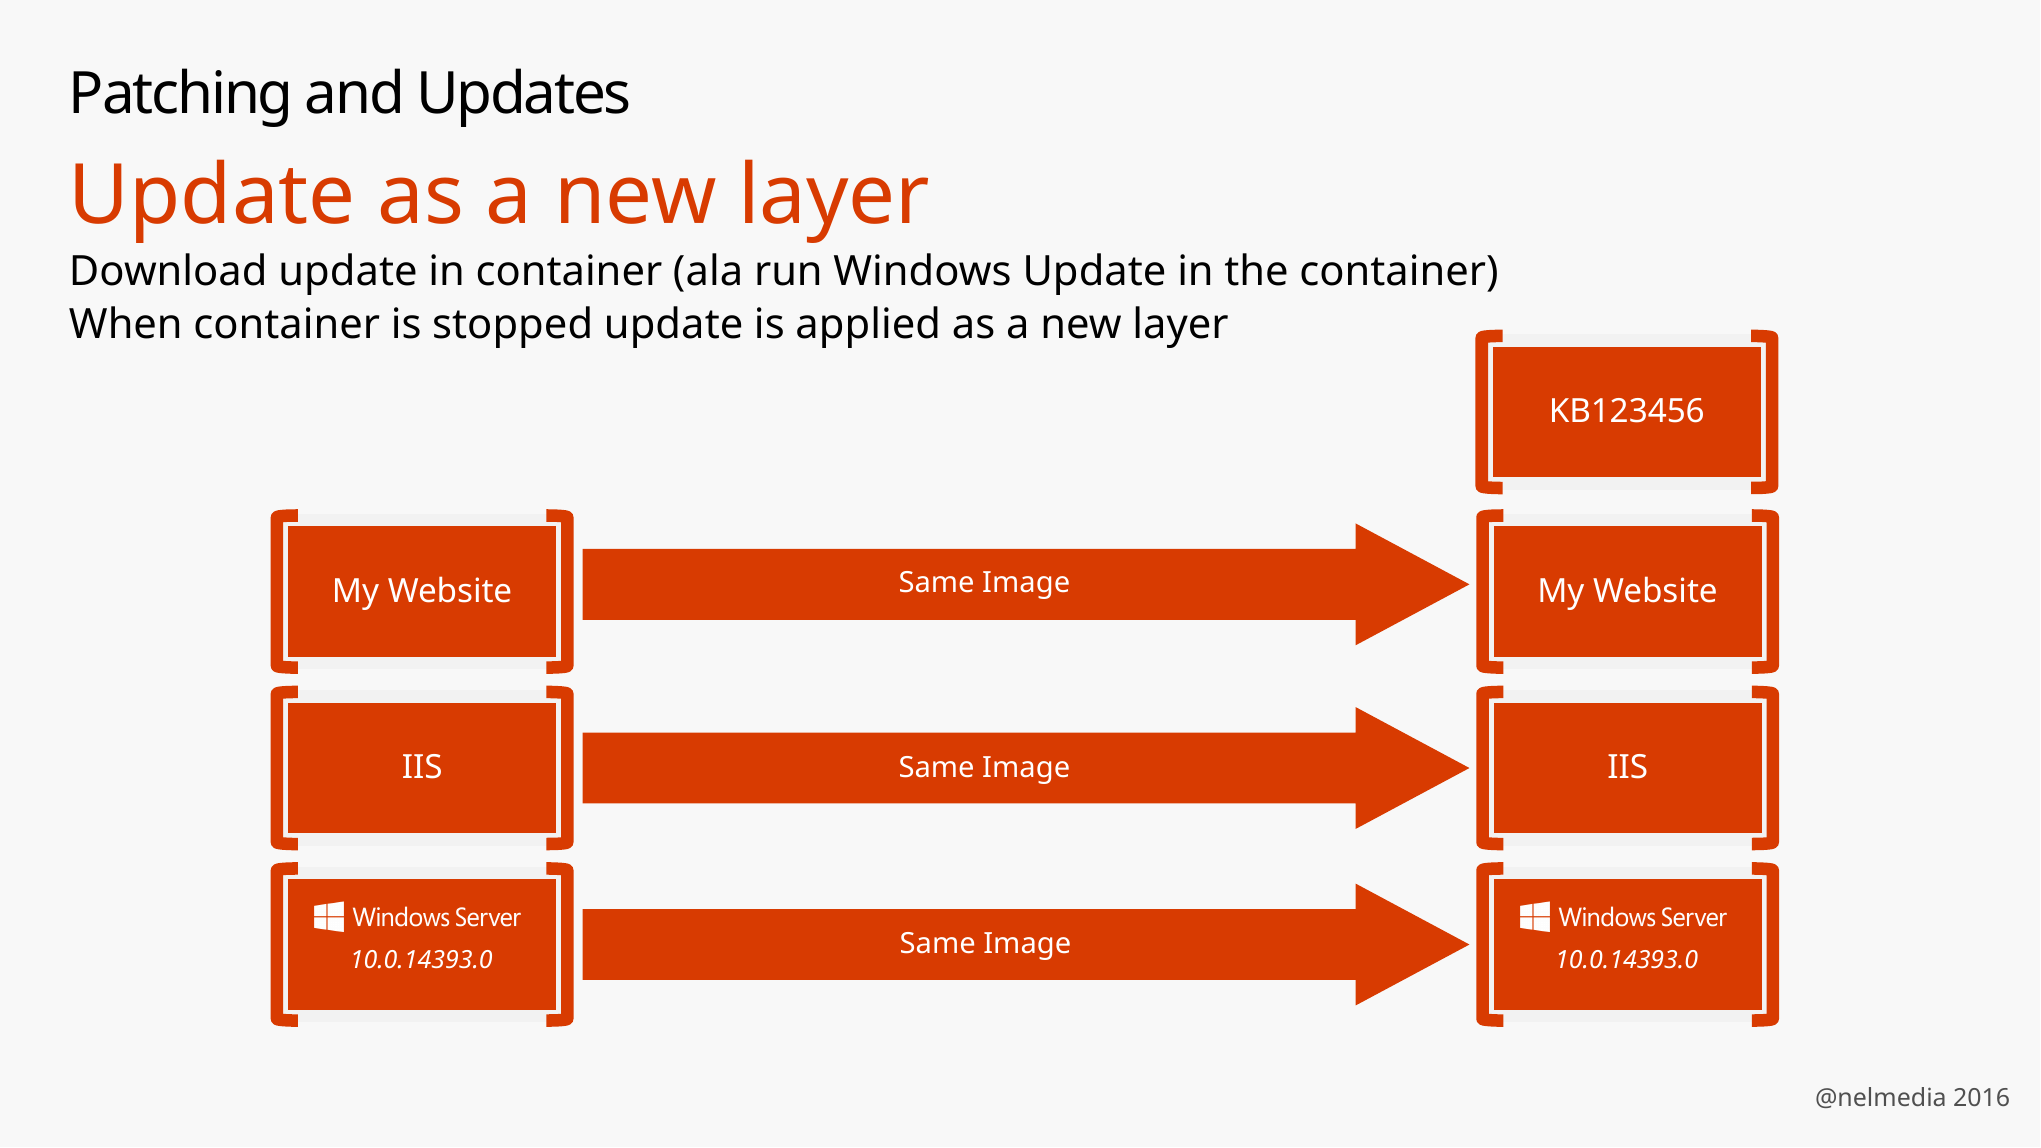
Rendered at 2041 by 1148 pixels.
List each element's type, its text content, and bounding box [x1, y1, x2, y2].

text_box [581, 706, 1471, 830]
title Patching and Updates [45, 48, 1996, 136]
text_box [1482, 868, 1774, 1021]
text_box Same Image [582, 551, 1387, 615]
text_box [581, 522, 1471, 647]
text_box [276, 515, 568, 1021]
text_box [1482, 515, 1774, 668]
text_box Same Image [582, 736, 1387, 800]
list Update as a new layer Download update in container (ala run Windows Update in the container) When container is stopped update is applied as a new layer [45, 136, 1996, 369]
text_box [1482, 691, 1774, 845]
text_box Same Image [583, 913, 1388, 977]
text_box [1481, 335, 1773, 489]
text_box [581, 882, 1471, 1007]
